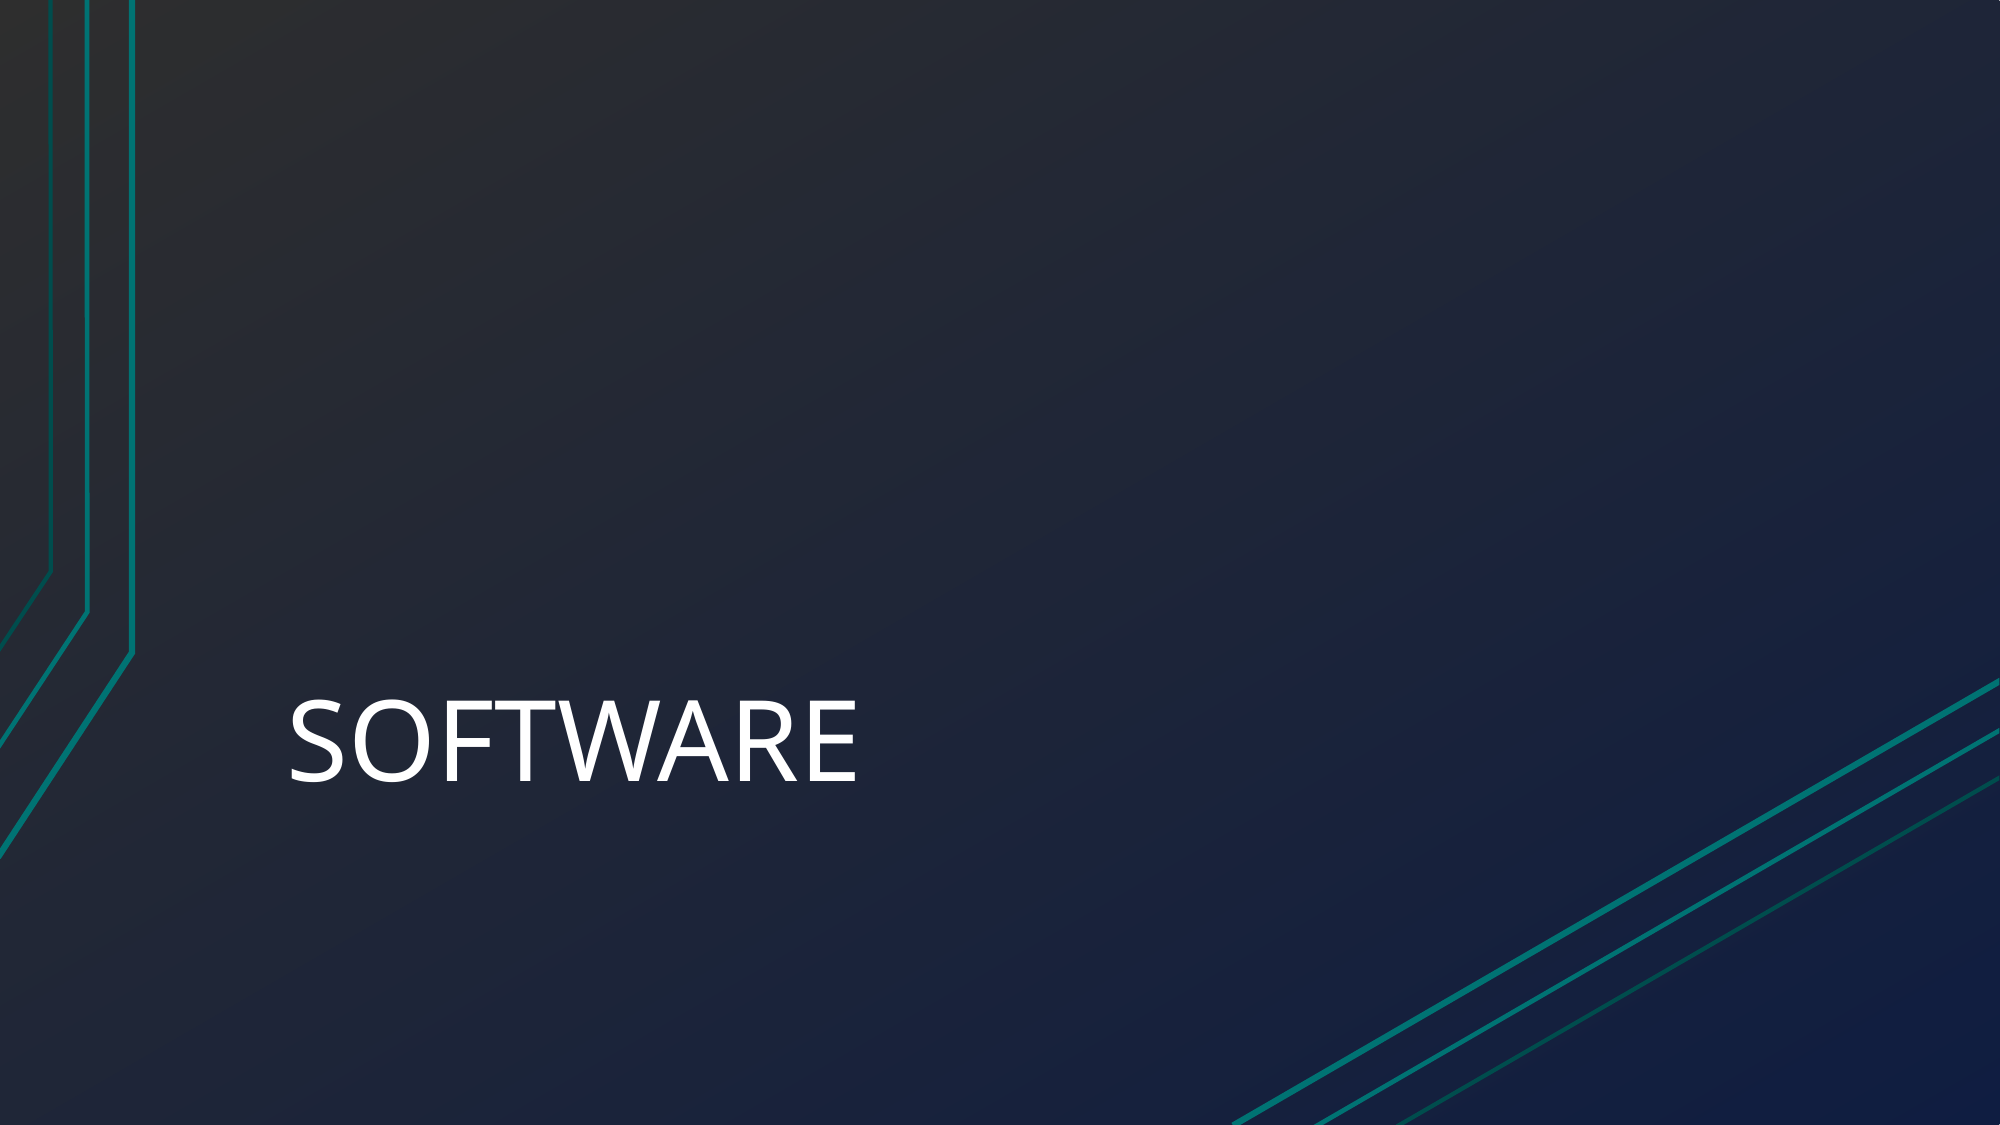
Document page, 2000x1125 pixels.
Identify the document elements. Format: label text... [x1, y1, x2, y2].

title Software [266, 362, 1733, 816]
